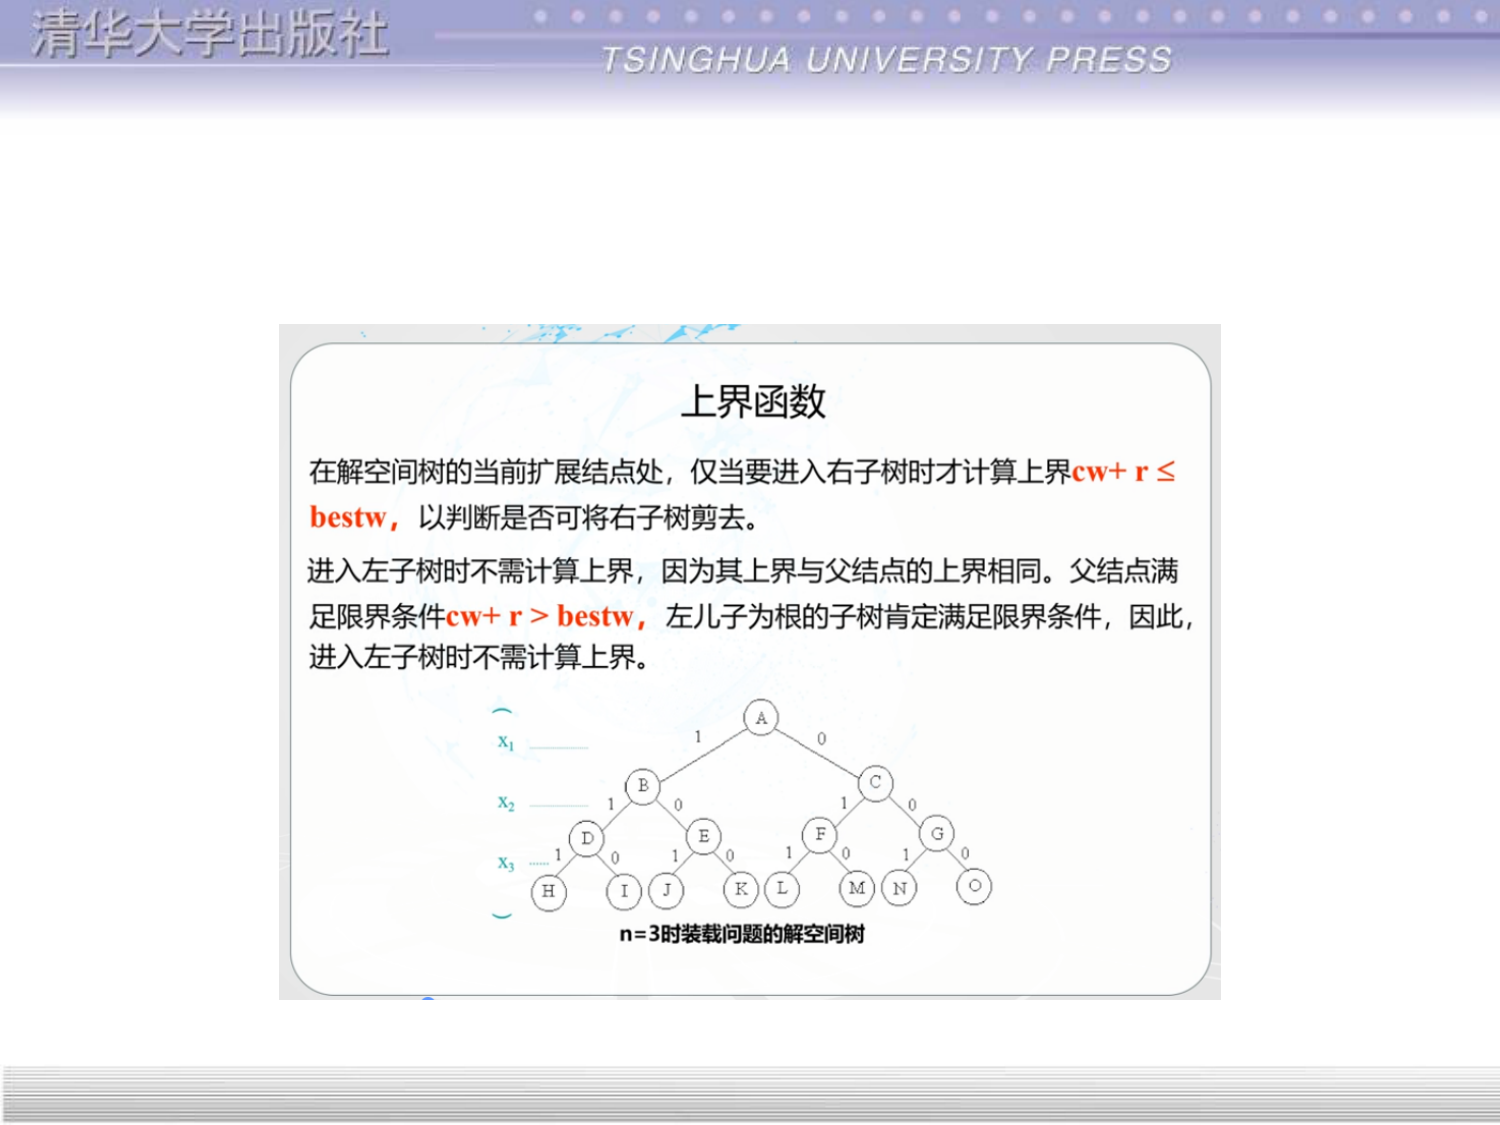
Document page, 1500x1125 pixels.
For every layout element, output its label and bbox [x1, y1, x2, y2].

list [279, 324, 1221, 1001]
picture [0, 0, 1500, 1125]
